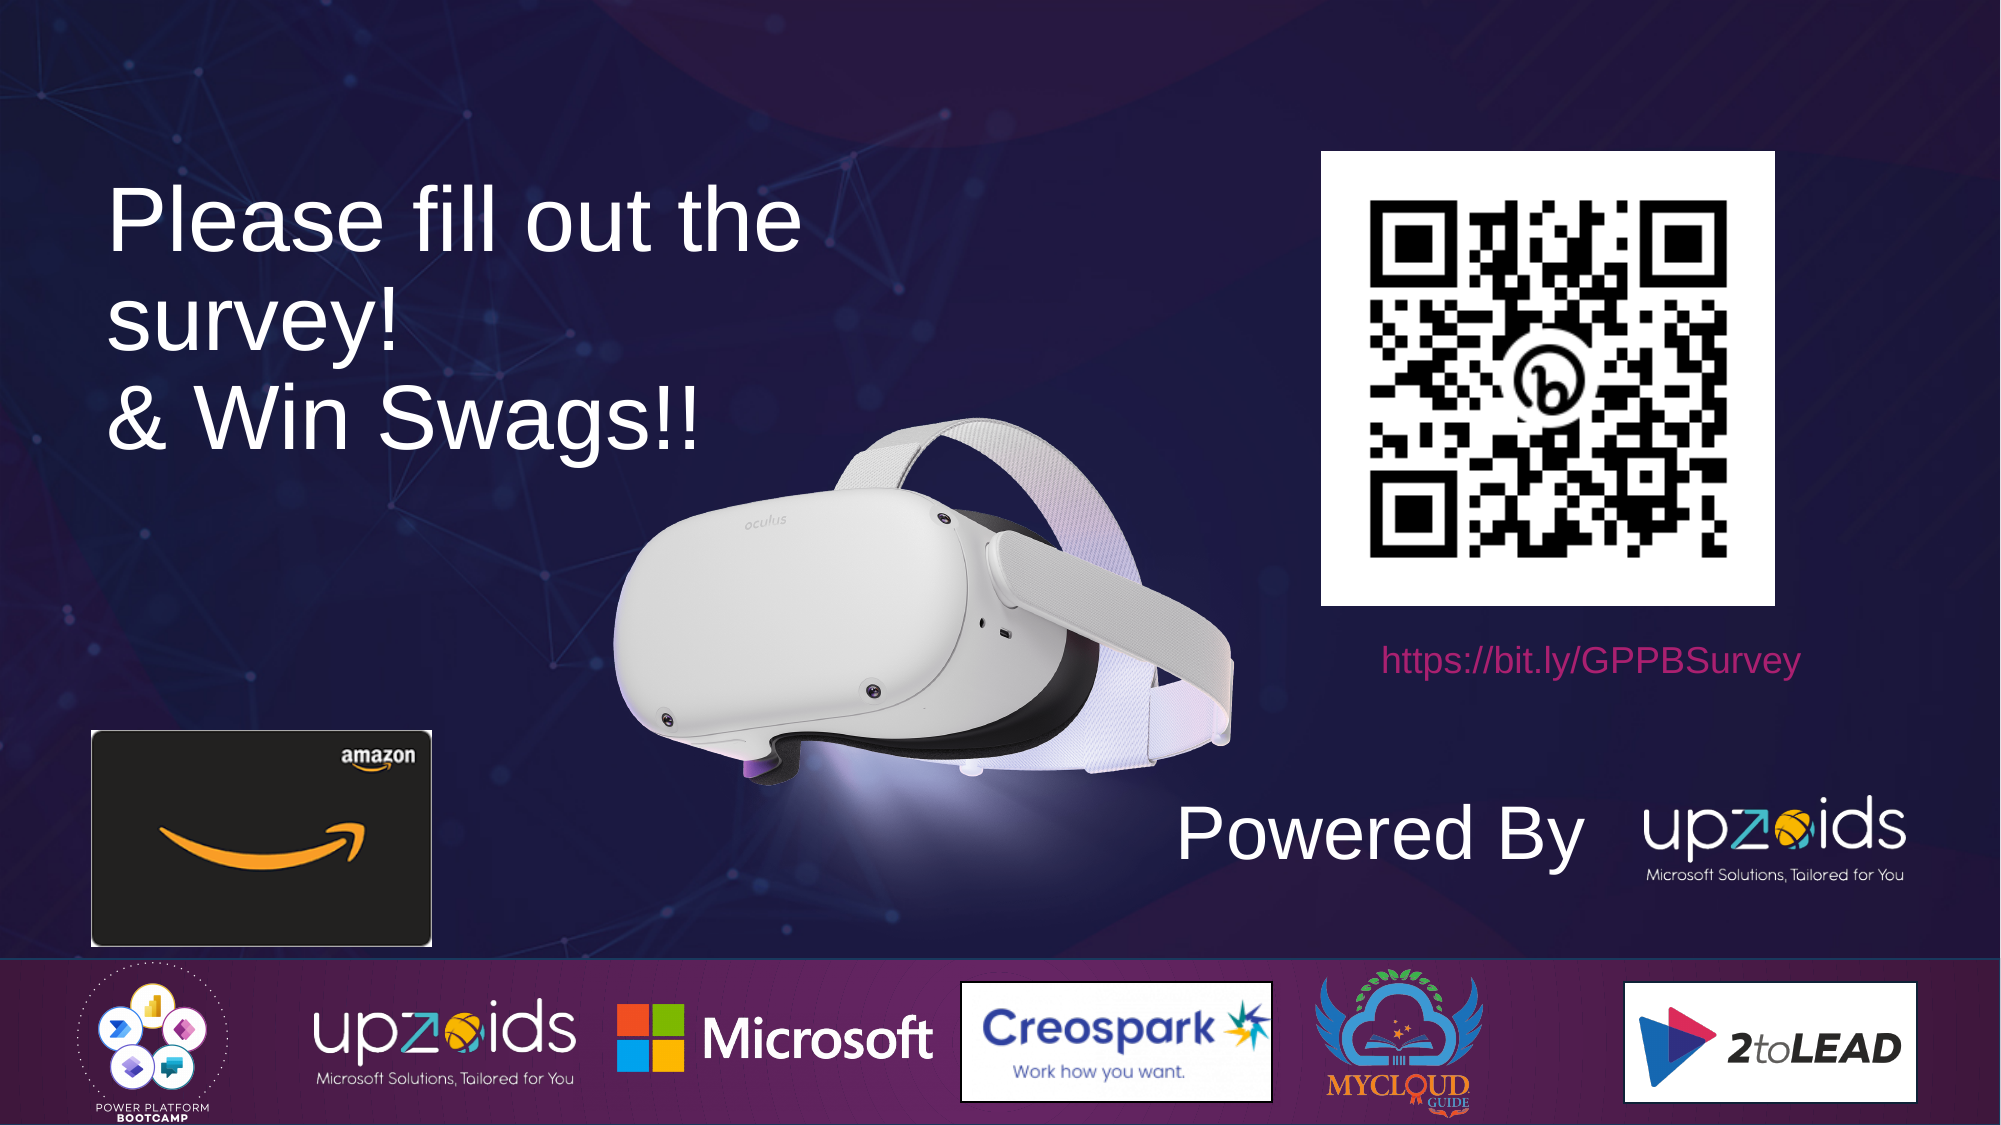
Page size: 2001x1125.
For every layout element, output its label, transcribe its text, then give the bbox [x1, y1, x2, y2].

picture [77, 962, 228, 1122]
picture [1639, 1007, 1902, 1087]
text_box Powered By [1300, 730, 1633, 884]
picture [0, 0, 2001, 1125]
text_box https://bit.ly/GPPBSurvey [1366, 629, 2000, 689]
text_box Please fill out the survey! & Win Swags!! [91, 98, 887, 477]
